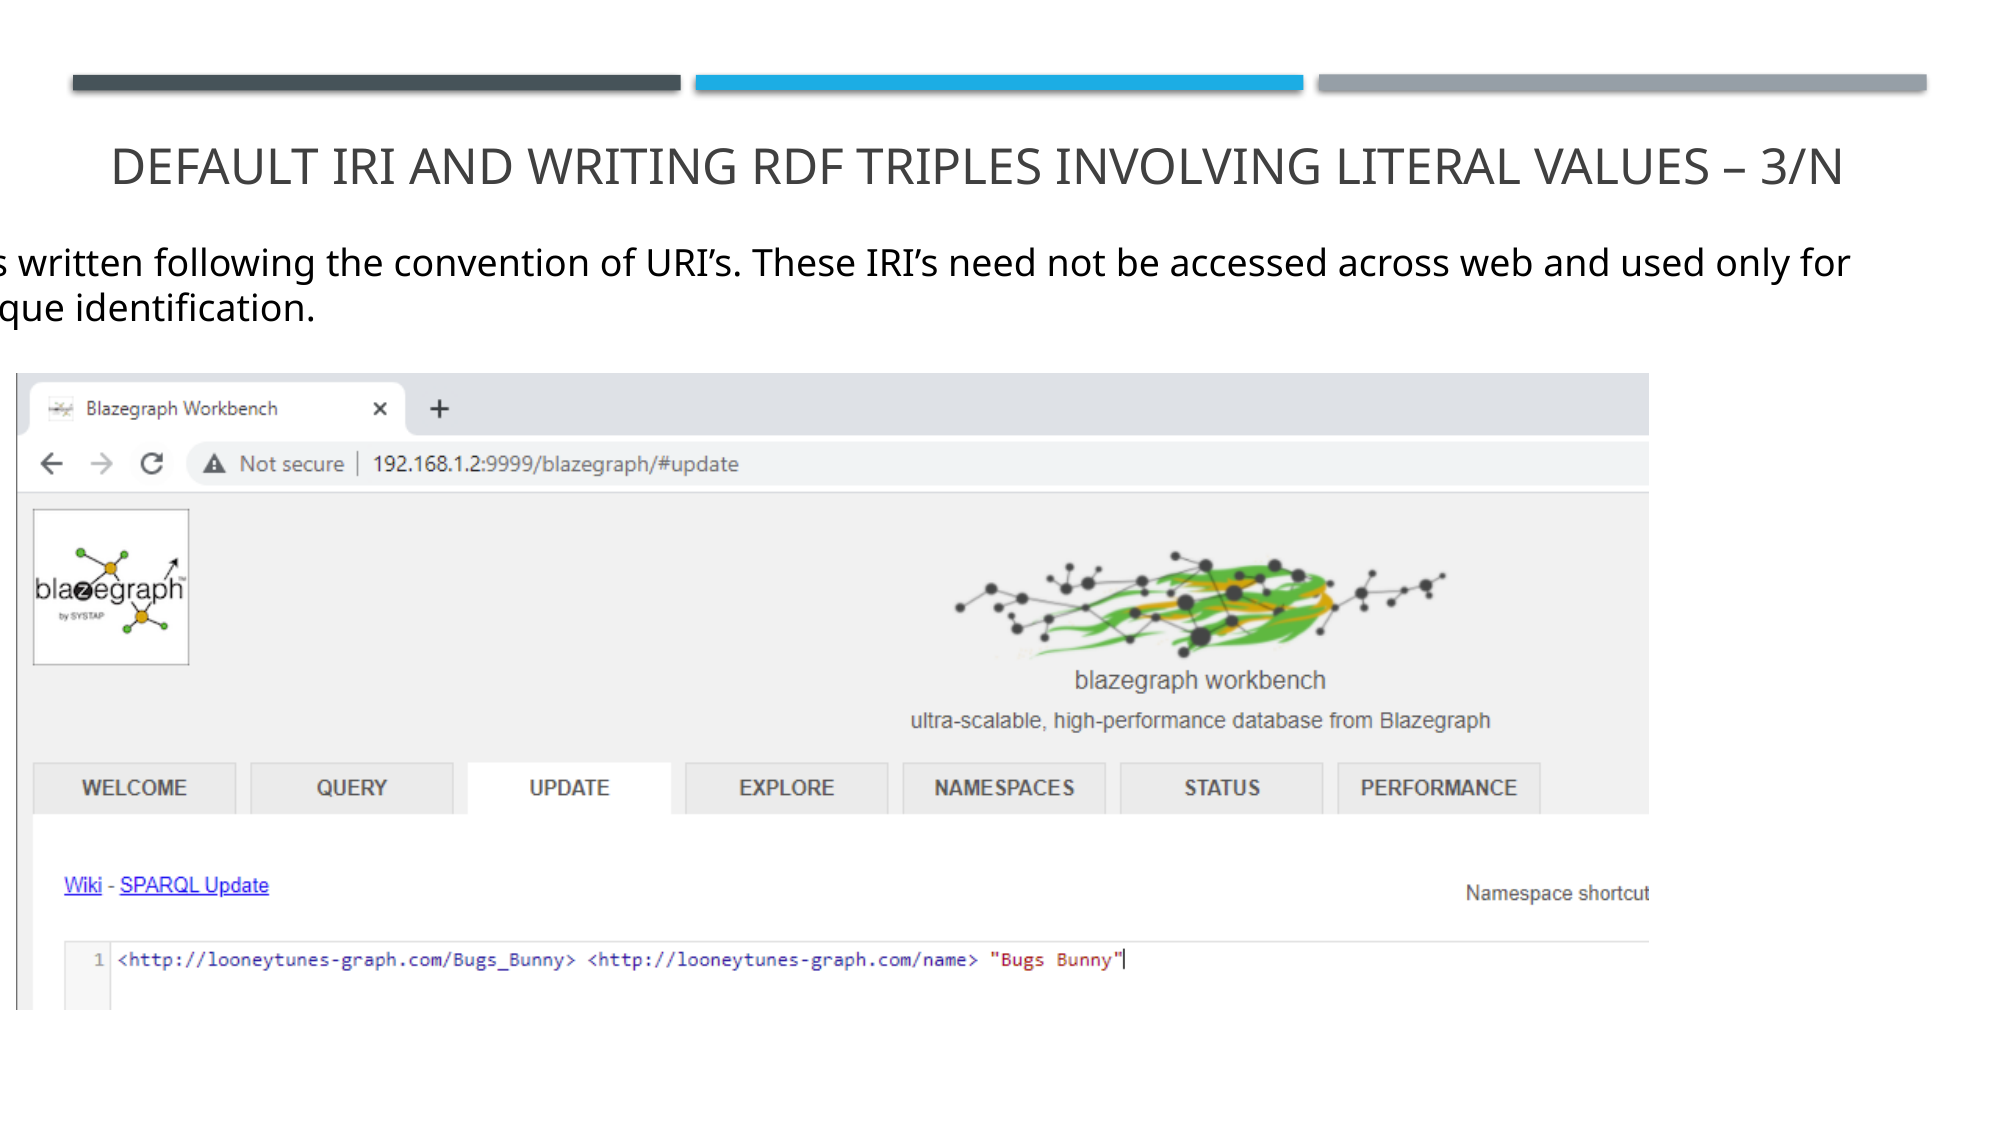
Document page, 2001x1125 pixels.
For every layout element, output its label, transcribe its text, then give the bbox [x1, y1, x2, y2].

title Default IRI and writing RDF triples involving literal values – 3/n [95, 115, 1905, 202]
text_box IRIs written following the convention of URI’s. These IRI’s need not be accessed across web and used only for unique identification. [0, 231, 1878, 336]
picture [16, 373, 1649, 1011]
